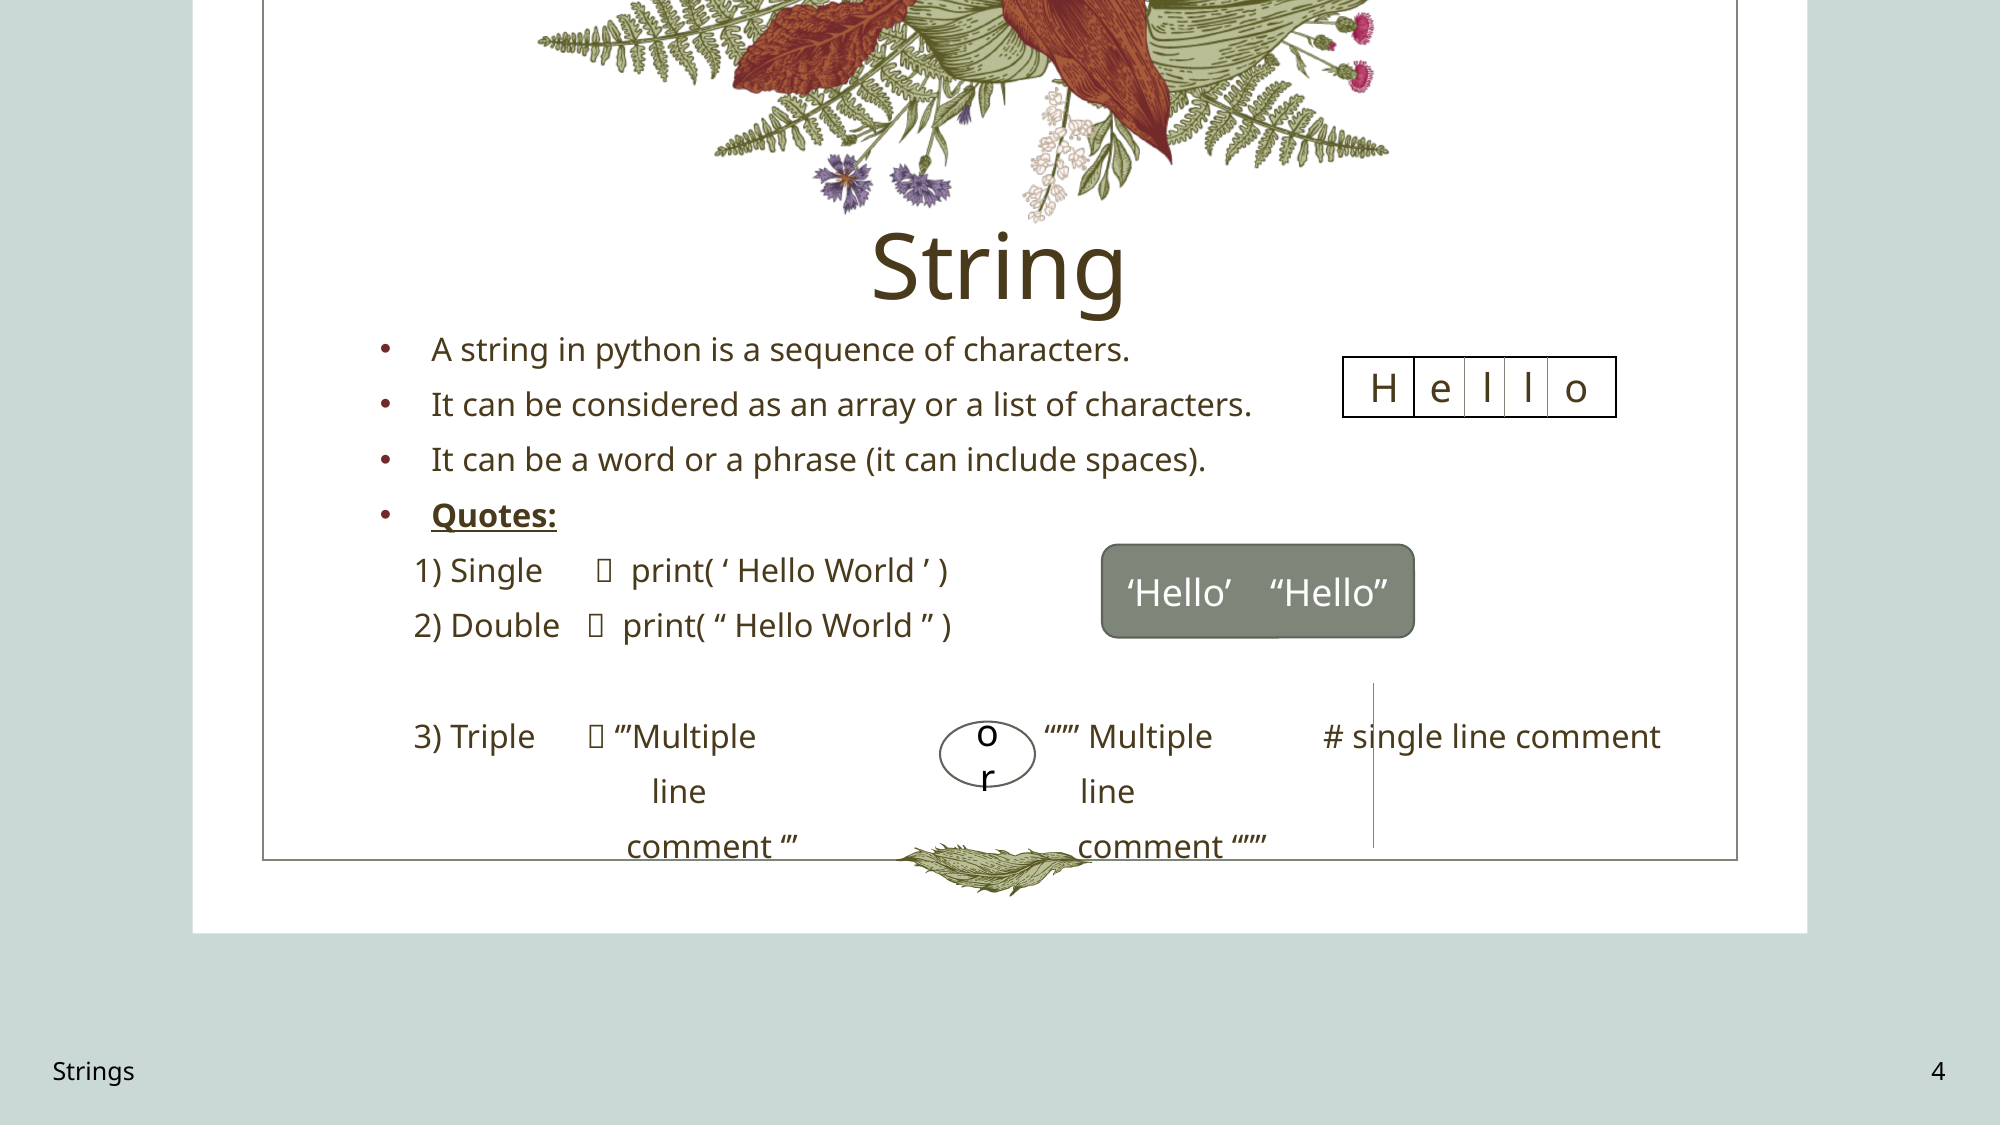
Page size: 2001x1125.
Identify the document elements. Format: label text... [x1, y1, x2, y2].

text_box or [938, 720, 1037, 788]
picture [894, 879, 1093, 897]
title String [286, 161, 1714, 379]
footer Strings [37, 1042, 713, 1103]
list A string in python is a sequence of characters. It can be considered as an array or a list of characters. It can be a word or a phrase (it can include spaces). Quotes: 1) Single  print( ‘ Hello World ’ ) 2) Double  print( “ Hello World ” ) 3) Triple  ‘’’Multiple “”” Multiple # single line comment line line comment ‘’’ comment “”” [364, 321, 1775, 879]
text_box H e l l o [1342, 356, 1617, 418]
slide_number 4 [1510, 1042, 1961, 1103]
picture [535, 0, 1416, 161]
